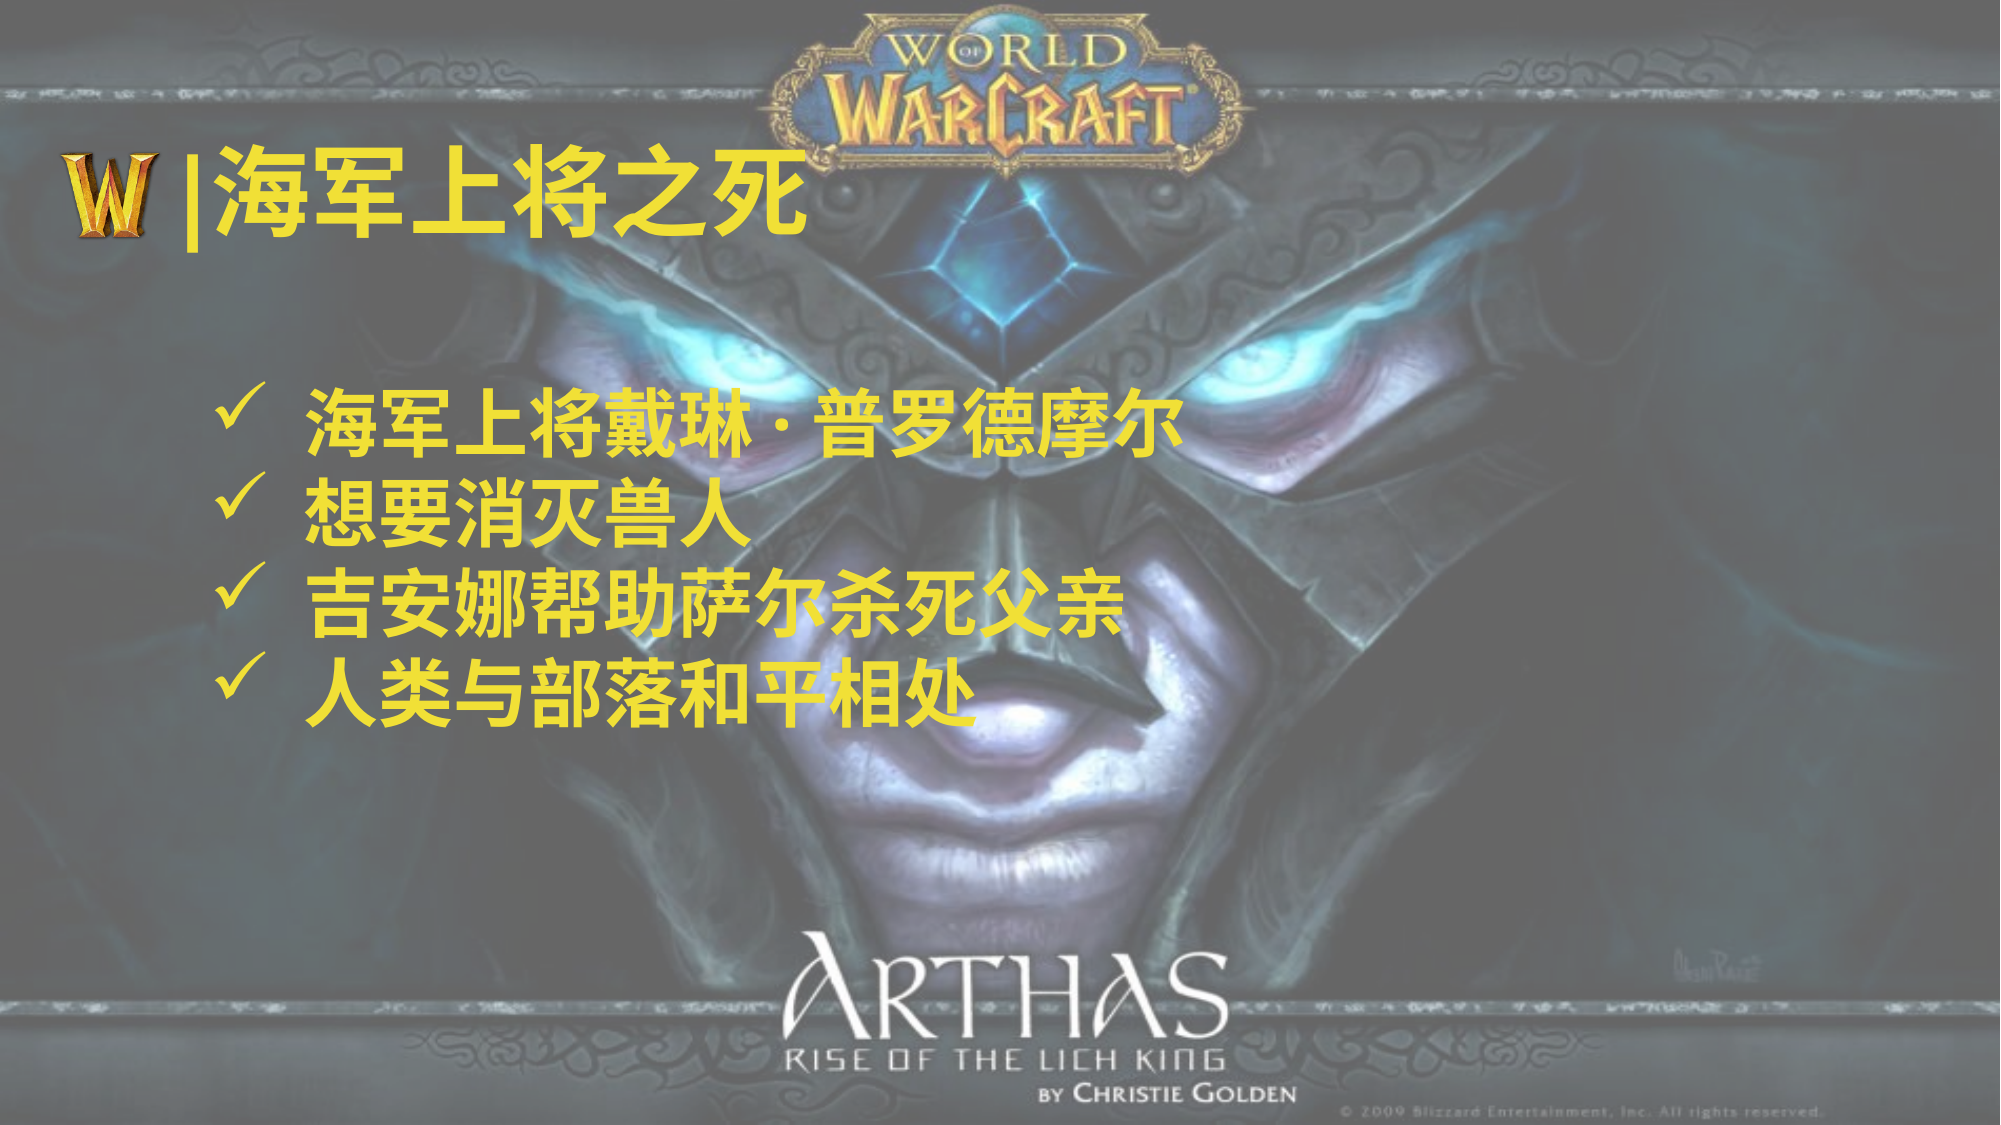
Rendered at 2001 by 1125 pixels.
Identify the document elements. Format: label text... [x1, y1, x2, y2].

text_box 海军上将戴琳·普罗德摩尔 想要消灭兽人 吉安娜帮助萨尔杀死父亲 人类与部落和平相处 [195, 369, 1552, 744]
title 海军上将之死 [195, 135, 1921, 260]
picture [51, 140, 168, 248]
